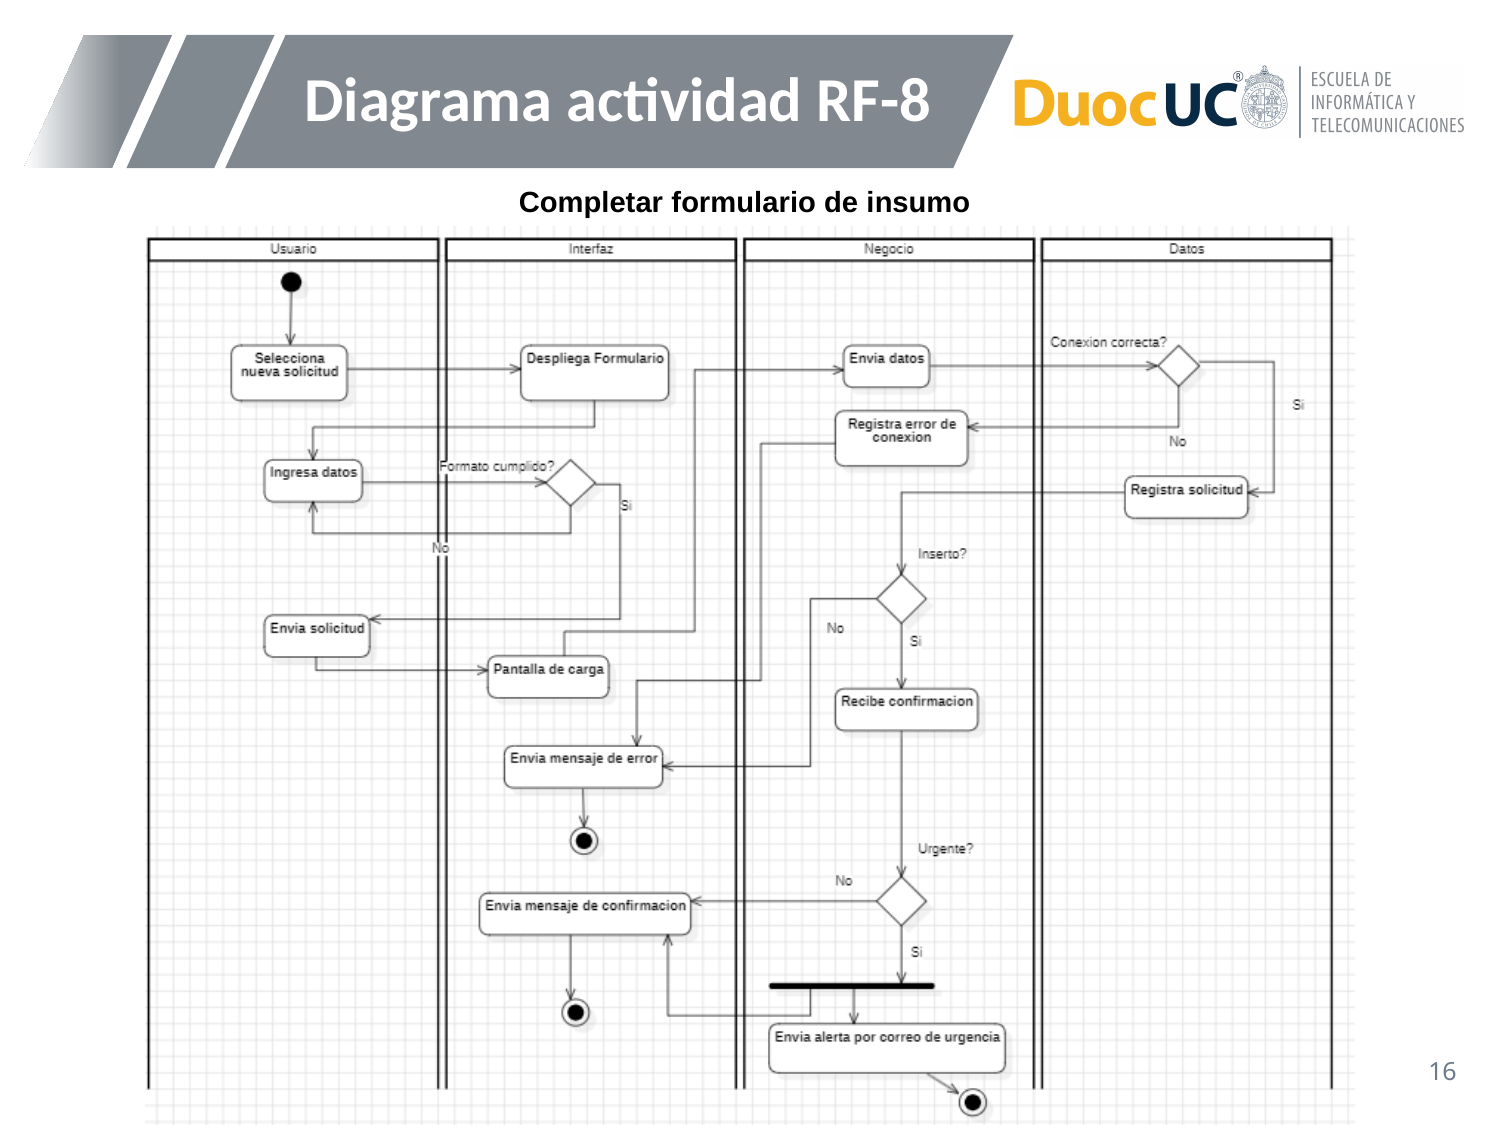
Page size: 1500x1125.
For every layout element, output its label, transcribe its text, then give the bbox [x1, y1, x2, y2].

picture [145, 226, 1355, 1125]
title Diagrama actividad RF-8 [289, 34, 993, 169]
picture [1013, 63, 1465, 140]
text_box Completar formulario de insumo [503, 168, 996, 224]
